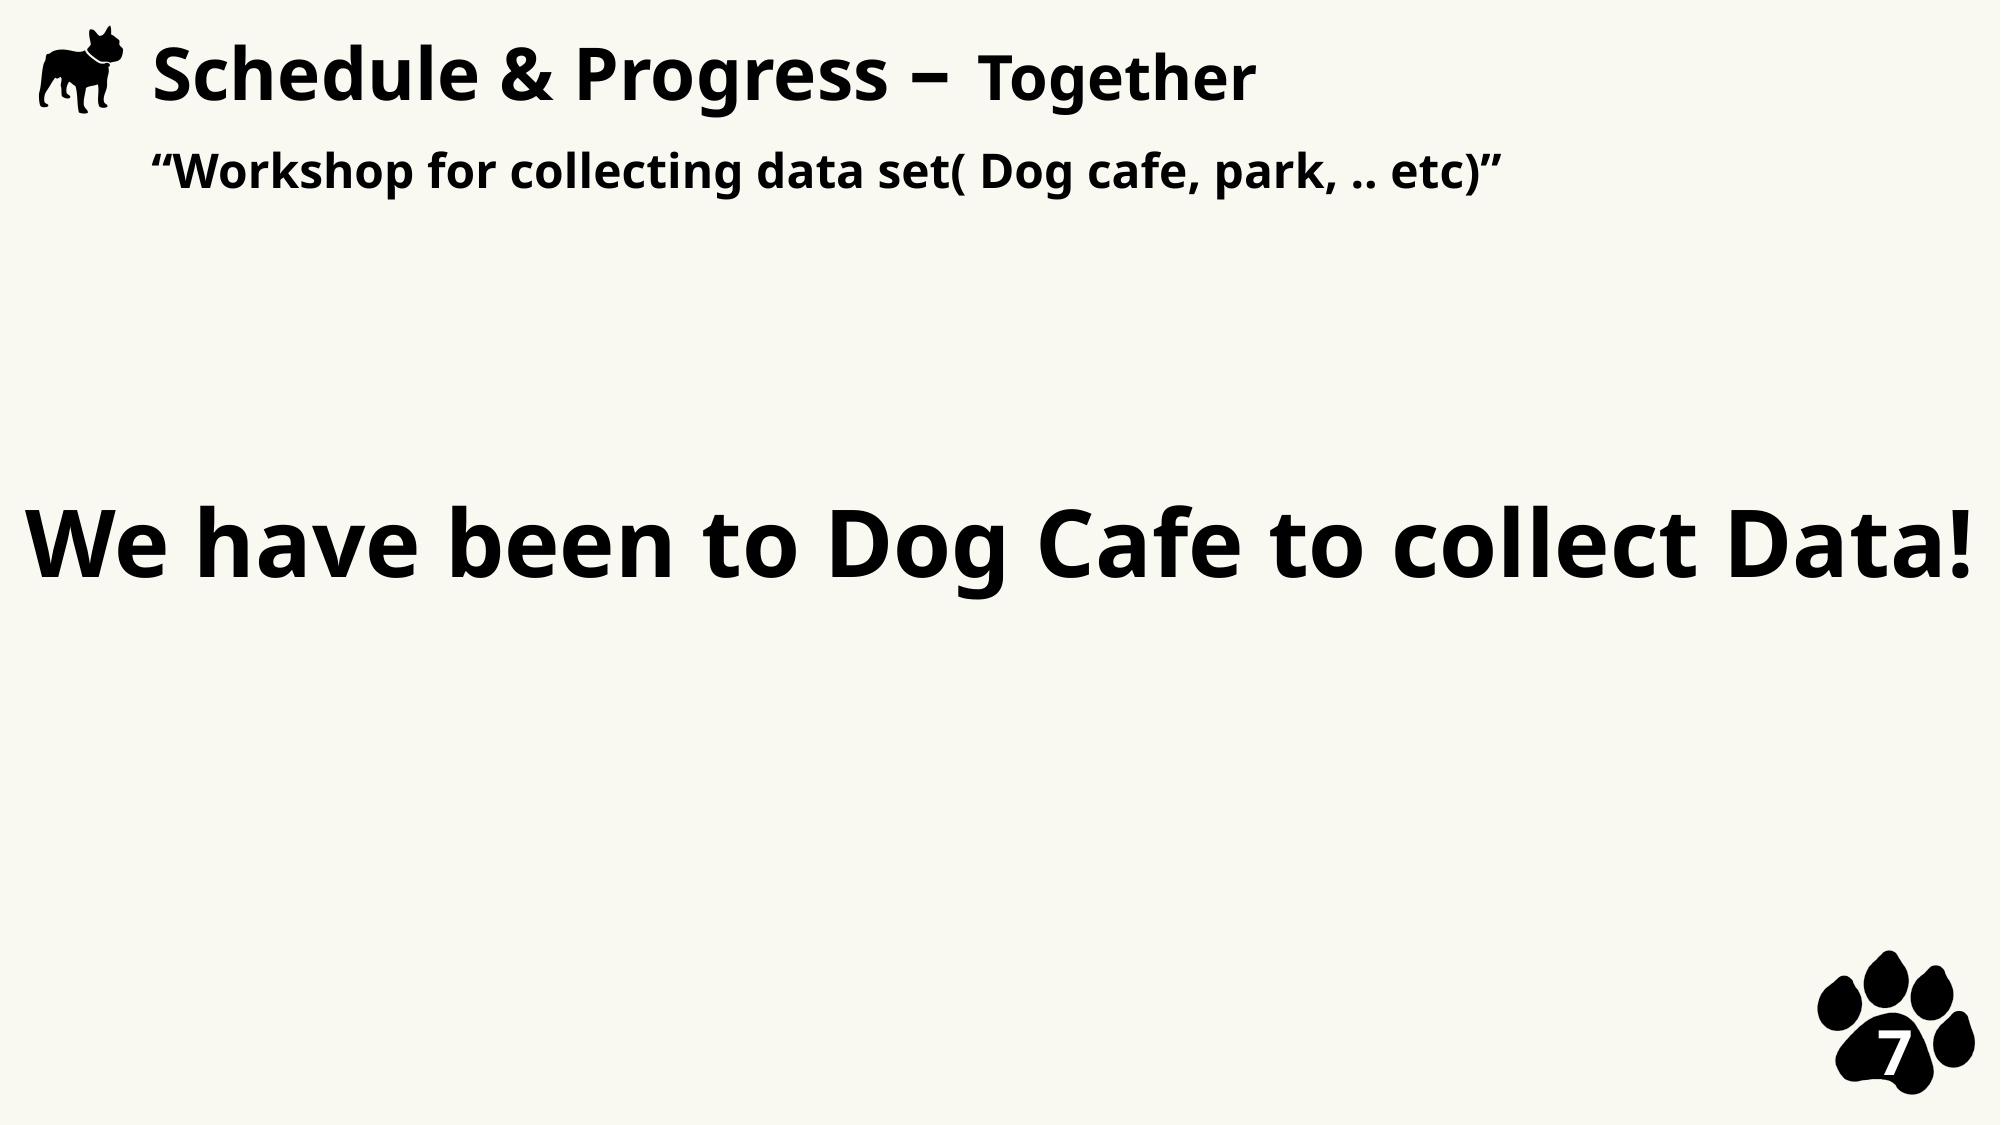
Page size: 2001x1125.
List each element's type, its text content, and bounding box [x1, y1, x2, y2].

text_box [1788, 922, 2000, 1125]
title Schedule & Progress – Together [144, 0, 1369, 133]
picture [25, 13, 138, 126]
text_box “Workshop for collecting data set( Dog cafe, park, .. etc)” [136, 133, 1532, 206]
text_box We have been to Dog Cafe to collect Data! [0, 476, 2000, 604]
